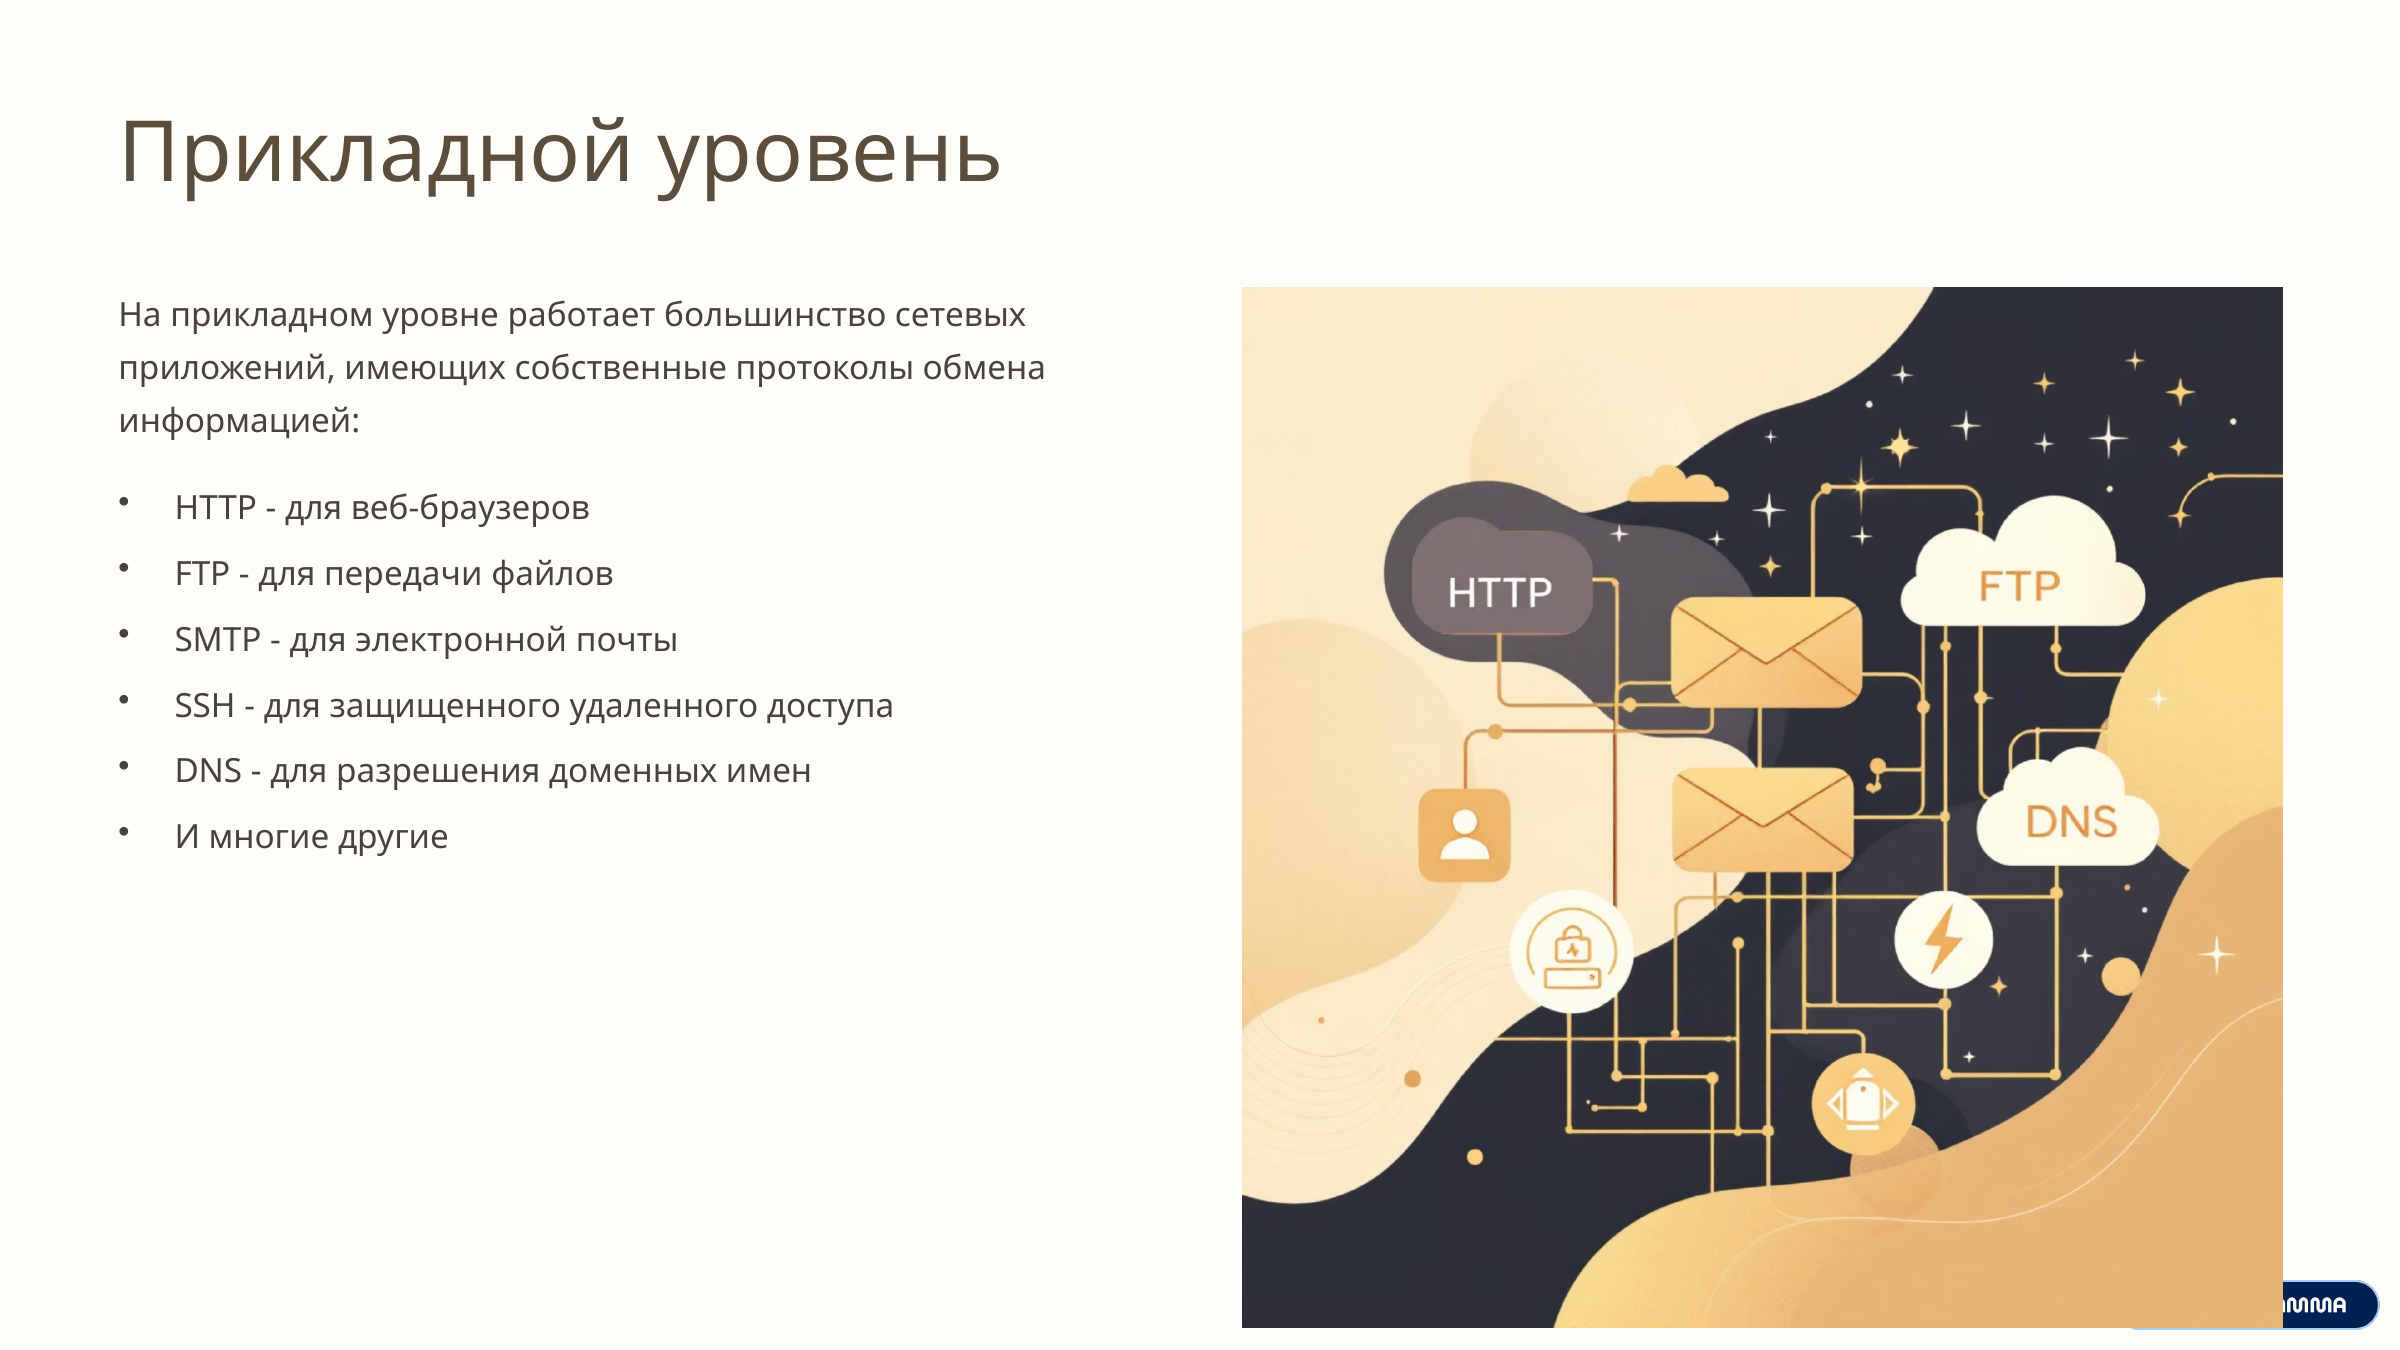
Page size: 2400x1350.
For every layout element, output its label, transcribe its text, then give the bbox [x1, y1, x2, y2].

text_box SSH - для защищенного удаленного доступа [118, 670, 1159, 725]
text_box HTTP - для веб-браузеров [118, 472, 1159, 527]
text_box На прикладном уровне работает большинство сетевых приложений, имеющих собственные протоколы обмена информацией: [118, 279, 1159, 443]
picture [1242, 287, 2389, 1339]
text_box И многие другие [118, 802, 1159, 857]
text_box FTP - для передачи файлов [118, 538, 1159, 593]
text_box Прикладной уровень [118, 92, 1000, 199]
text_box DNS - для разрешения доменных имен [118, 736, 1159, 791]
text_box SMTP - для электронной почты [118, 604, 1159, 659]
